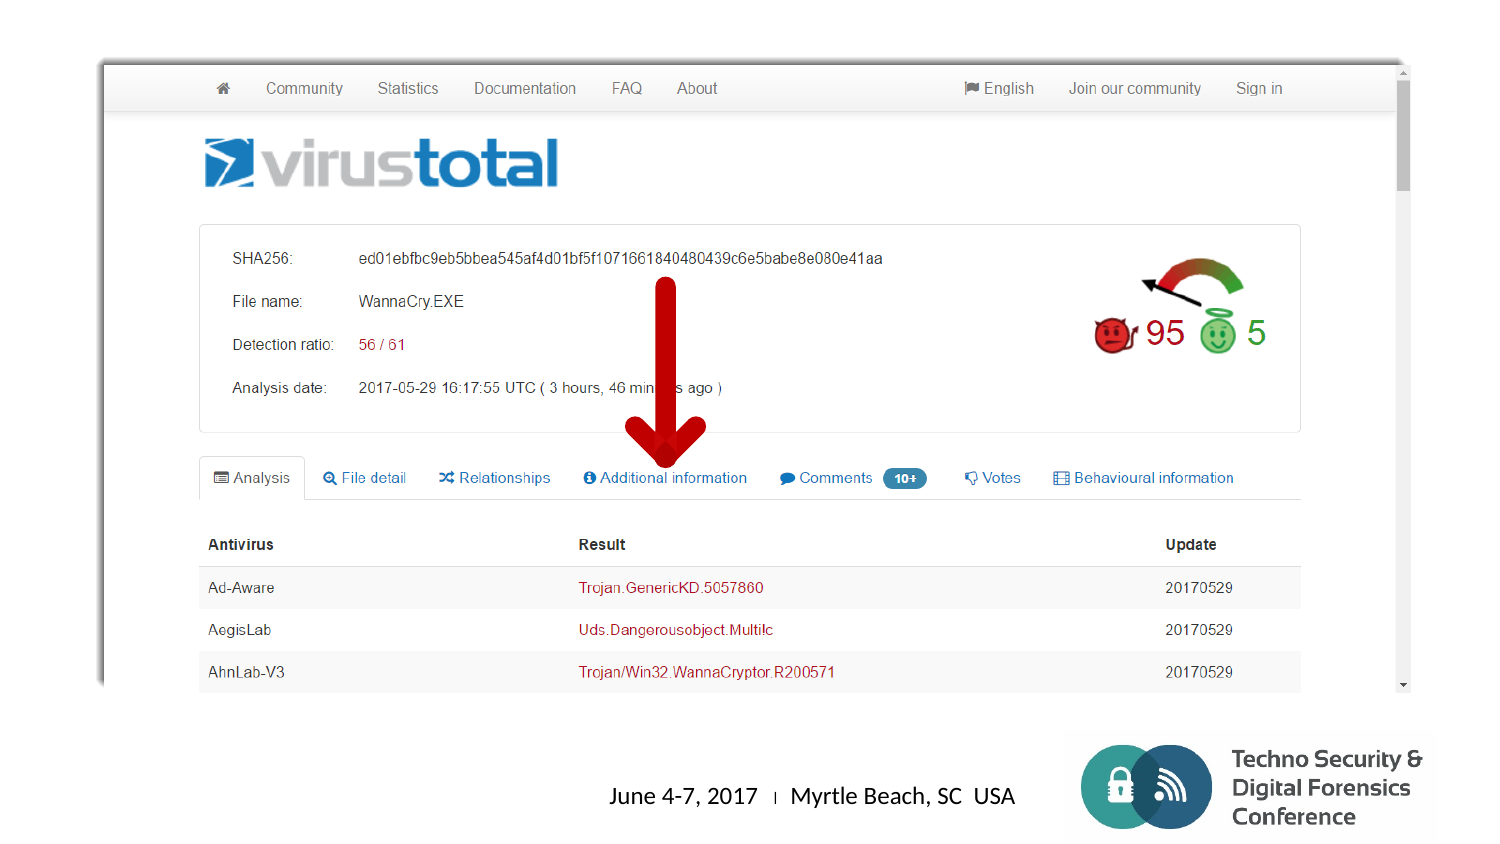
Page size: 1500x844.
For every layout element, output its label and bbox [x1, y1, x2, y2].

picture [1064, 730, 1438, 844]
text_box [569, 331, 761, 413]
list [89, 50, 1411, 694]
